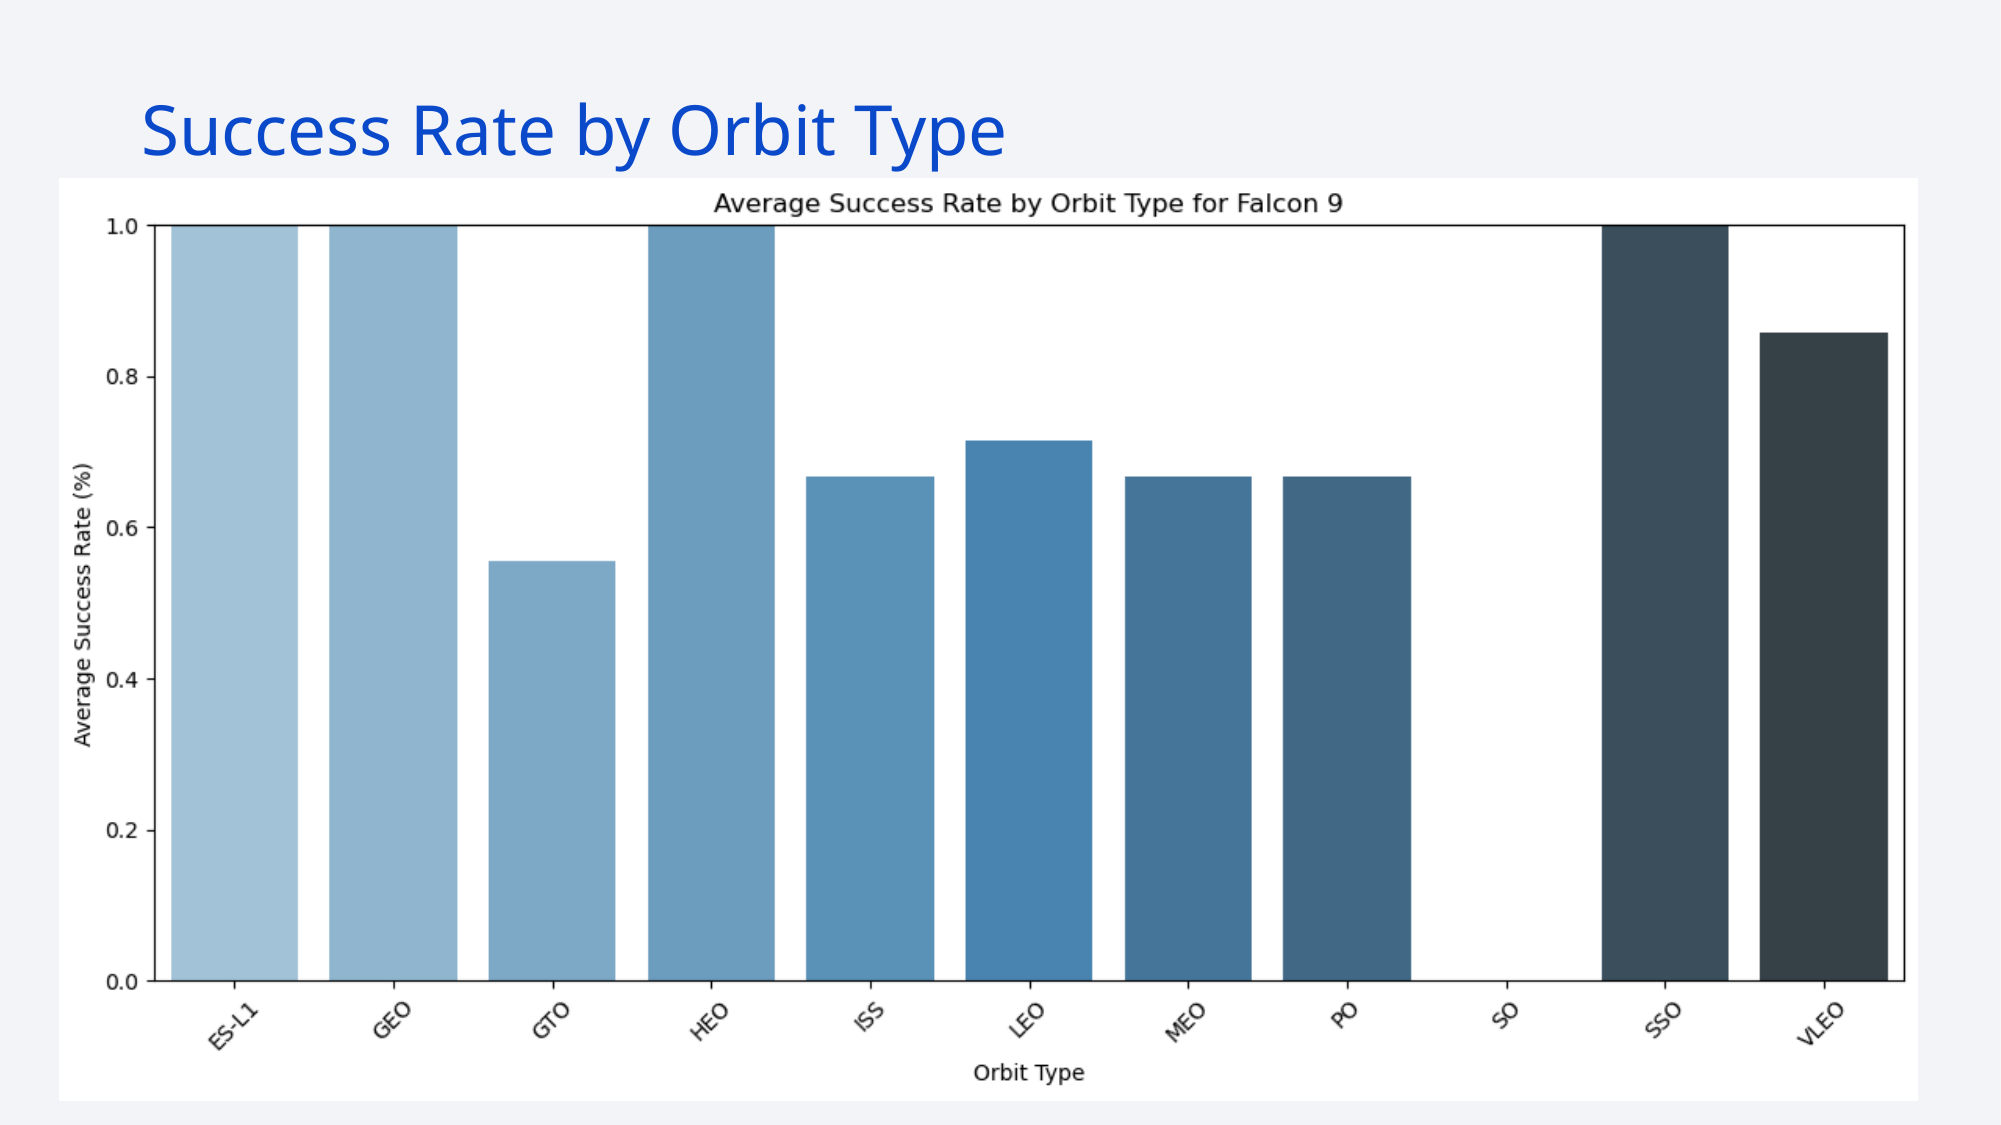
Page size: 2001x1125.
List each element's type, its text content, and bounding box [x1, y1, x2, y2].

text_box Success Rate by Orbit Type [126, 88, 1852, 178]
picture [0, 0, 2001, 1125]
